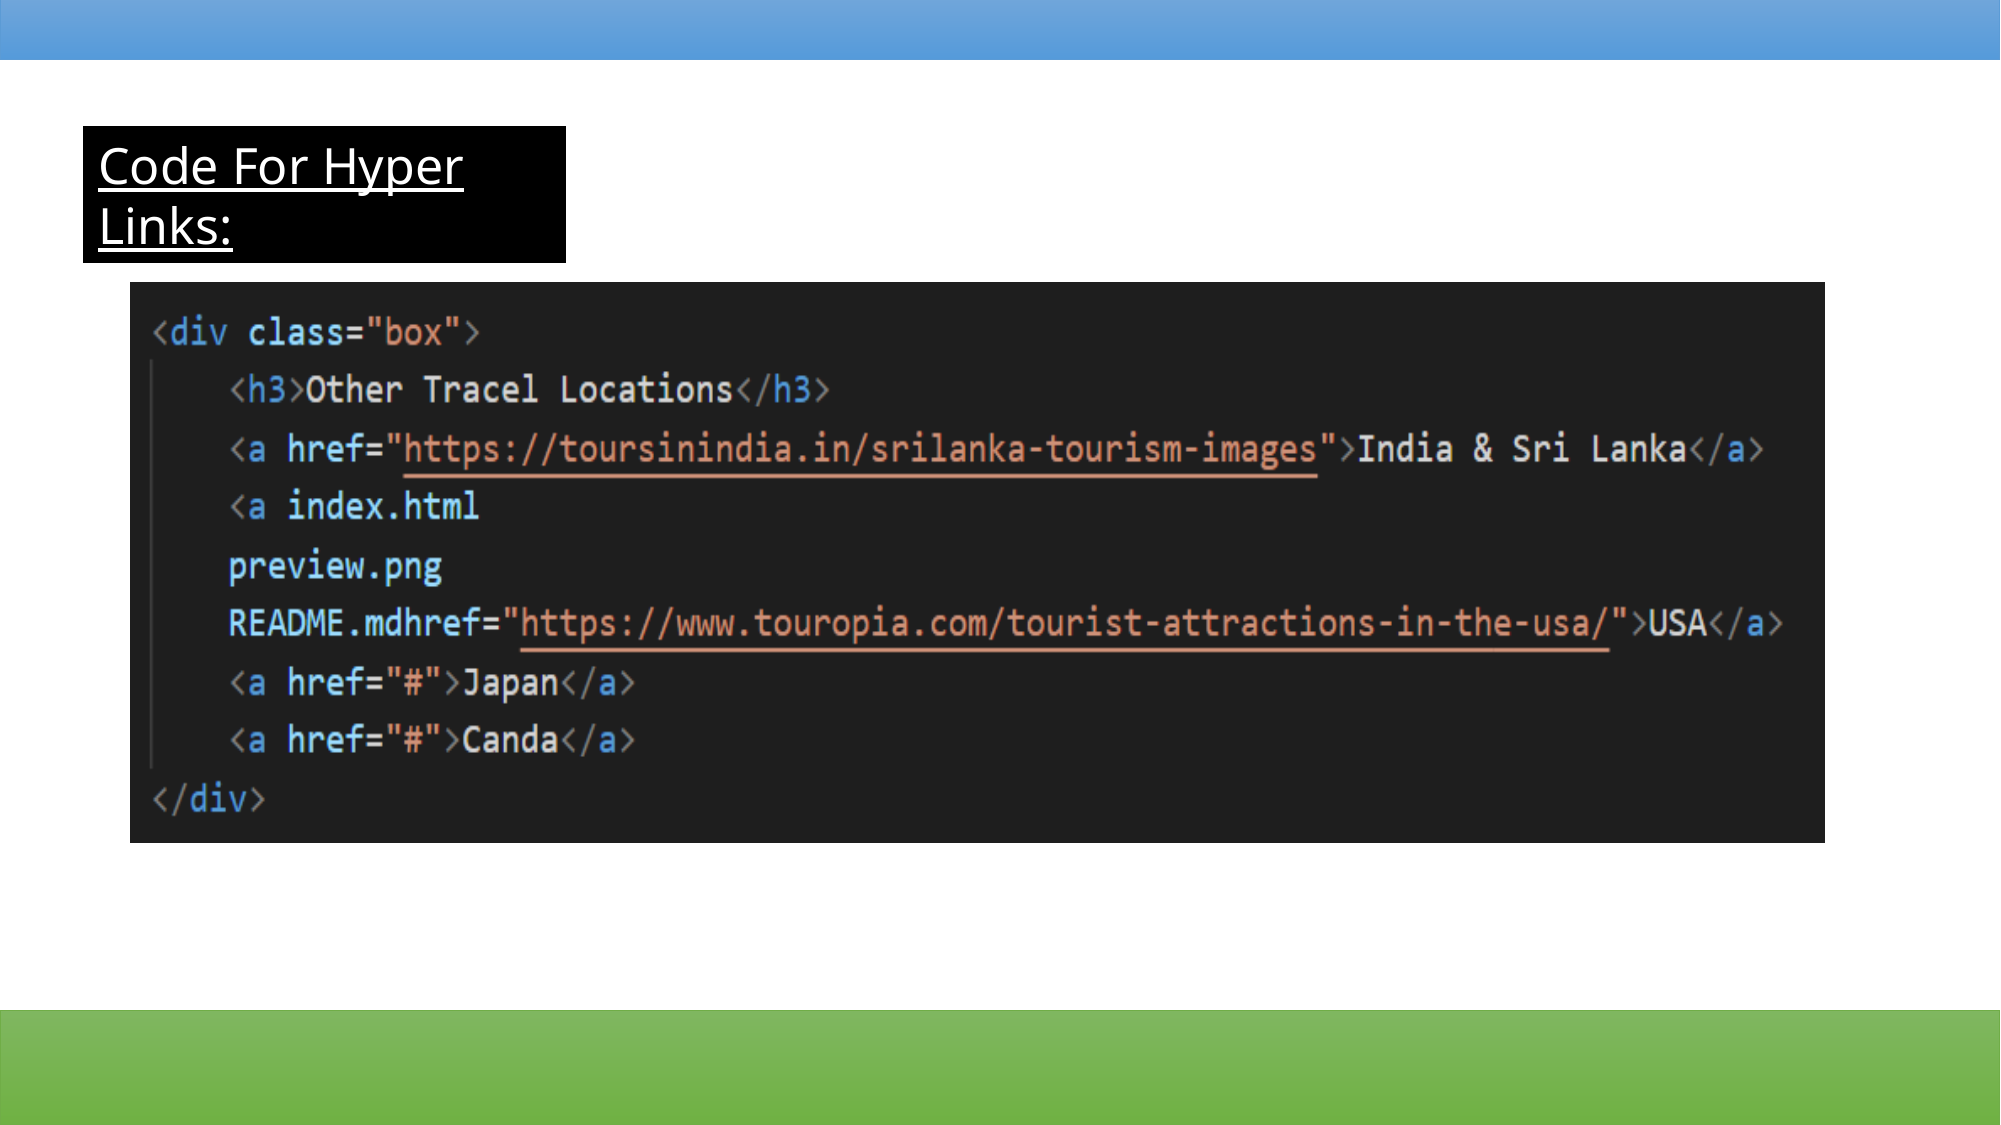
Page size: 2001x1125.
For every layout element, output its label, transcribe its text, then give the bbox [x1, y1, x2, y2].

text_box [0, 0, 2000, 60]
text_box Code For Hyper Links: [83, 126, 566, 263]
picture [130, 282, 1825, 843]
text_box [0, 1010, 2000, 1125]
